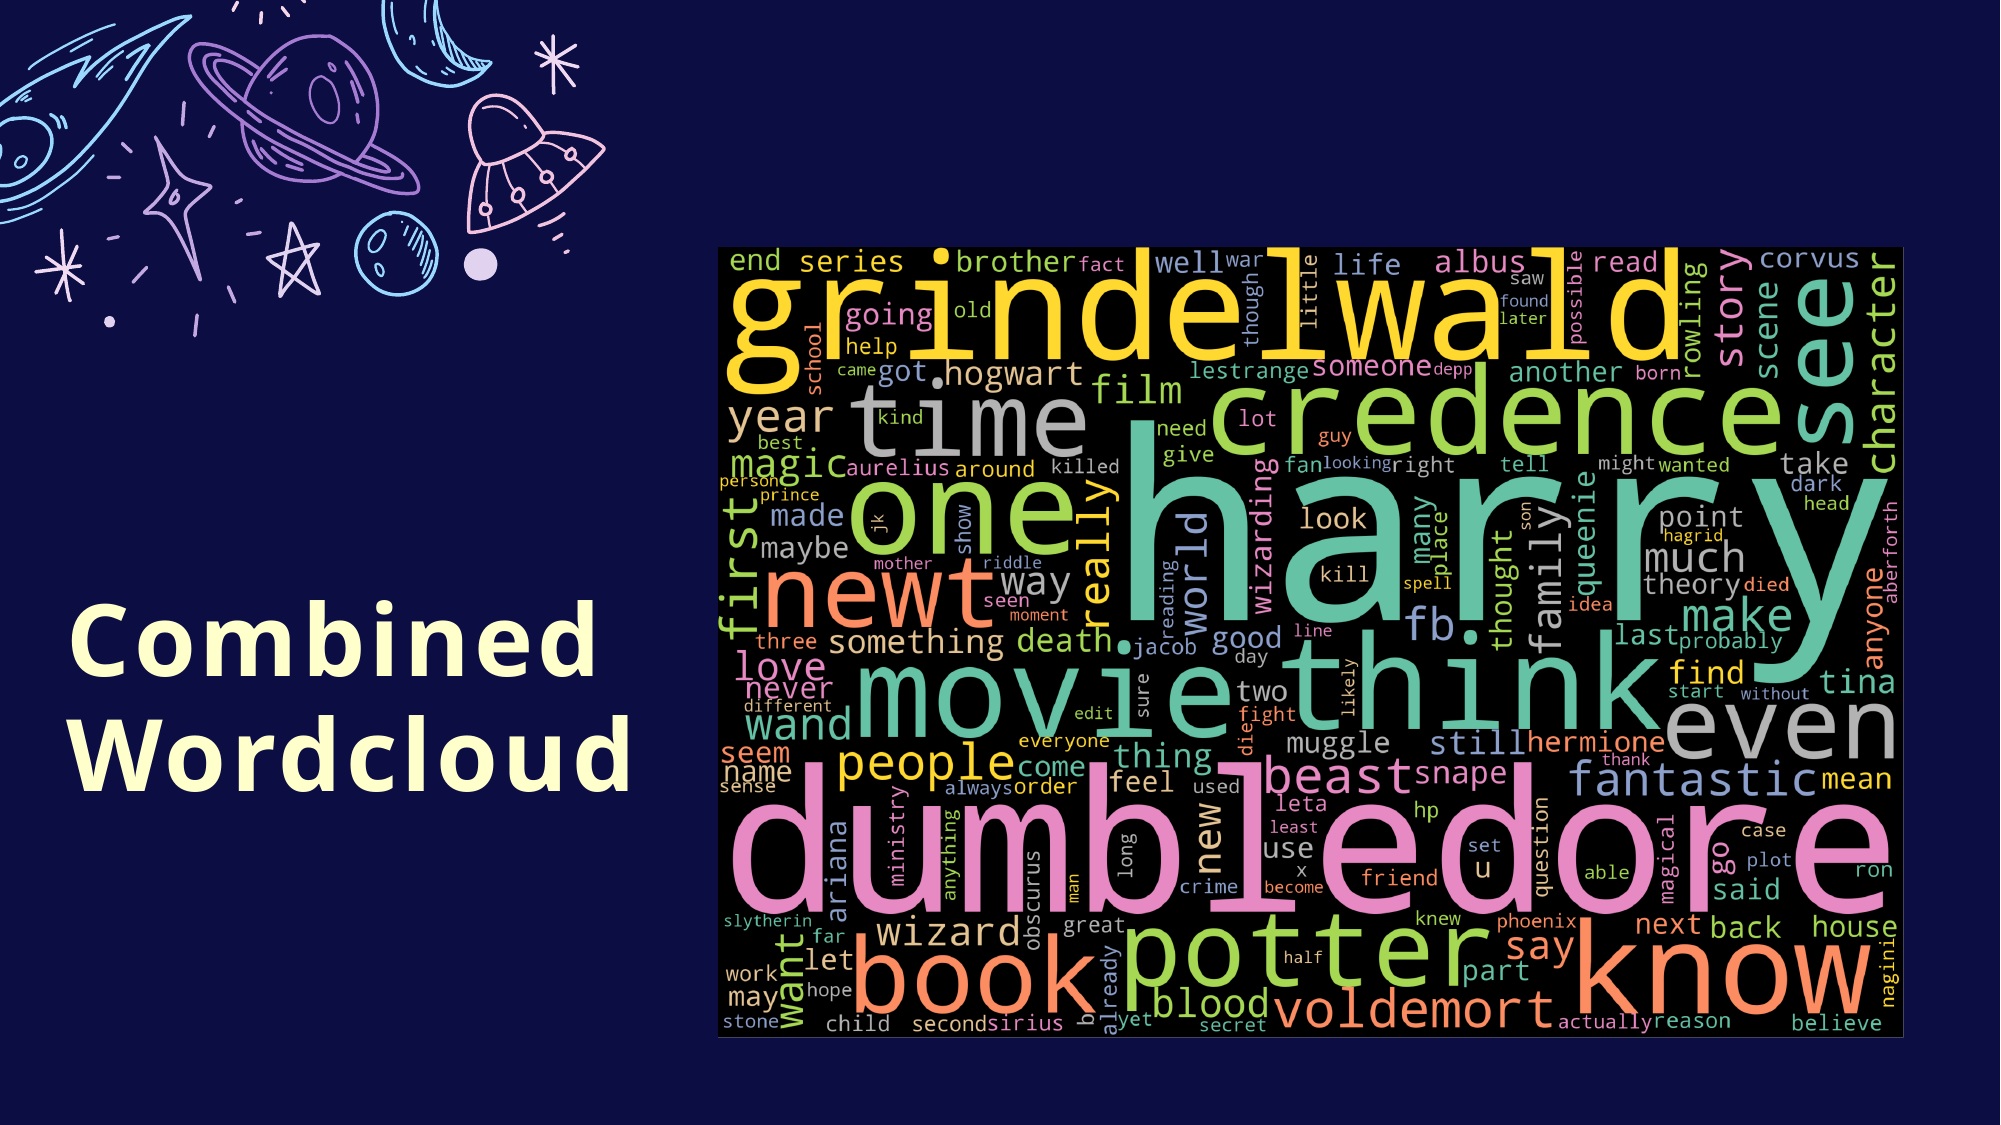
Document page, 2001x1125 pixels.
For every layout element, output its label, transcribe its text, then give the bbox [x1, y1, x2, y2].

picture [714, 243, 1907, 1041]
text_box Combined Wordcloud [51, 574, 714, 934]
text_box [0, 0, 598, 323]
